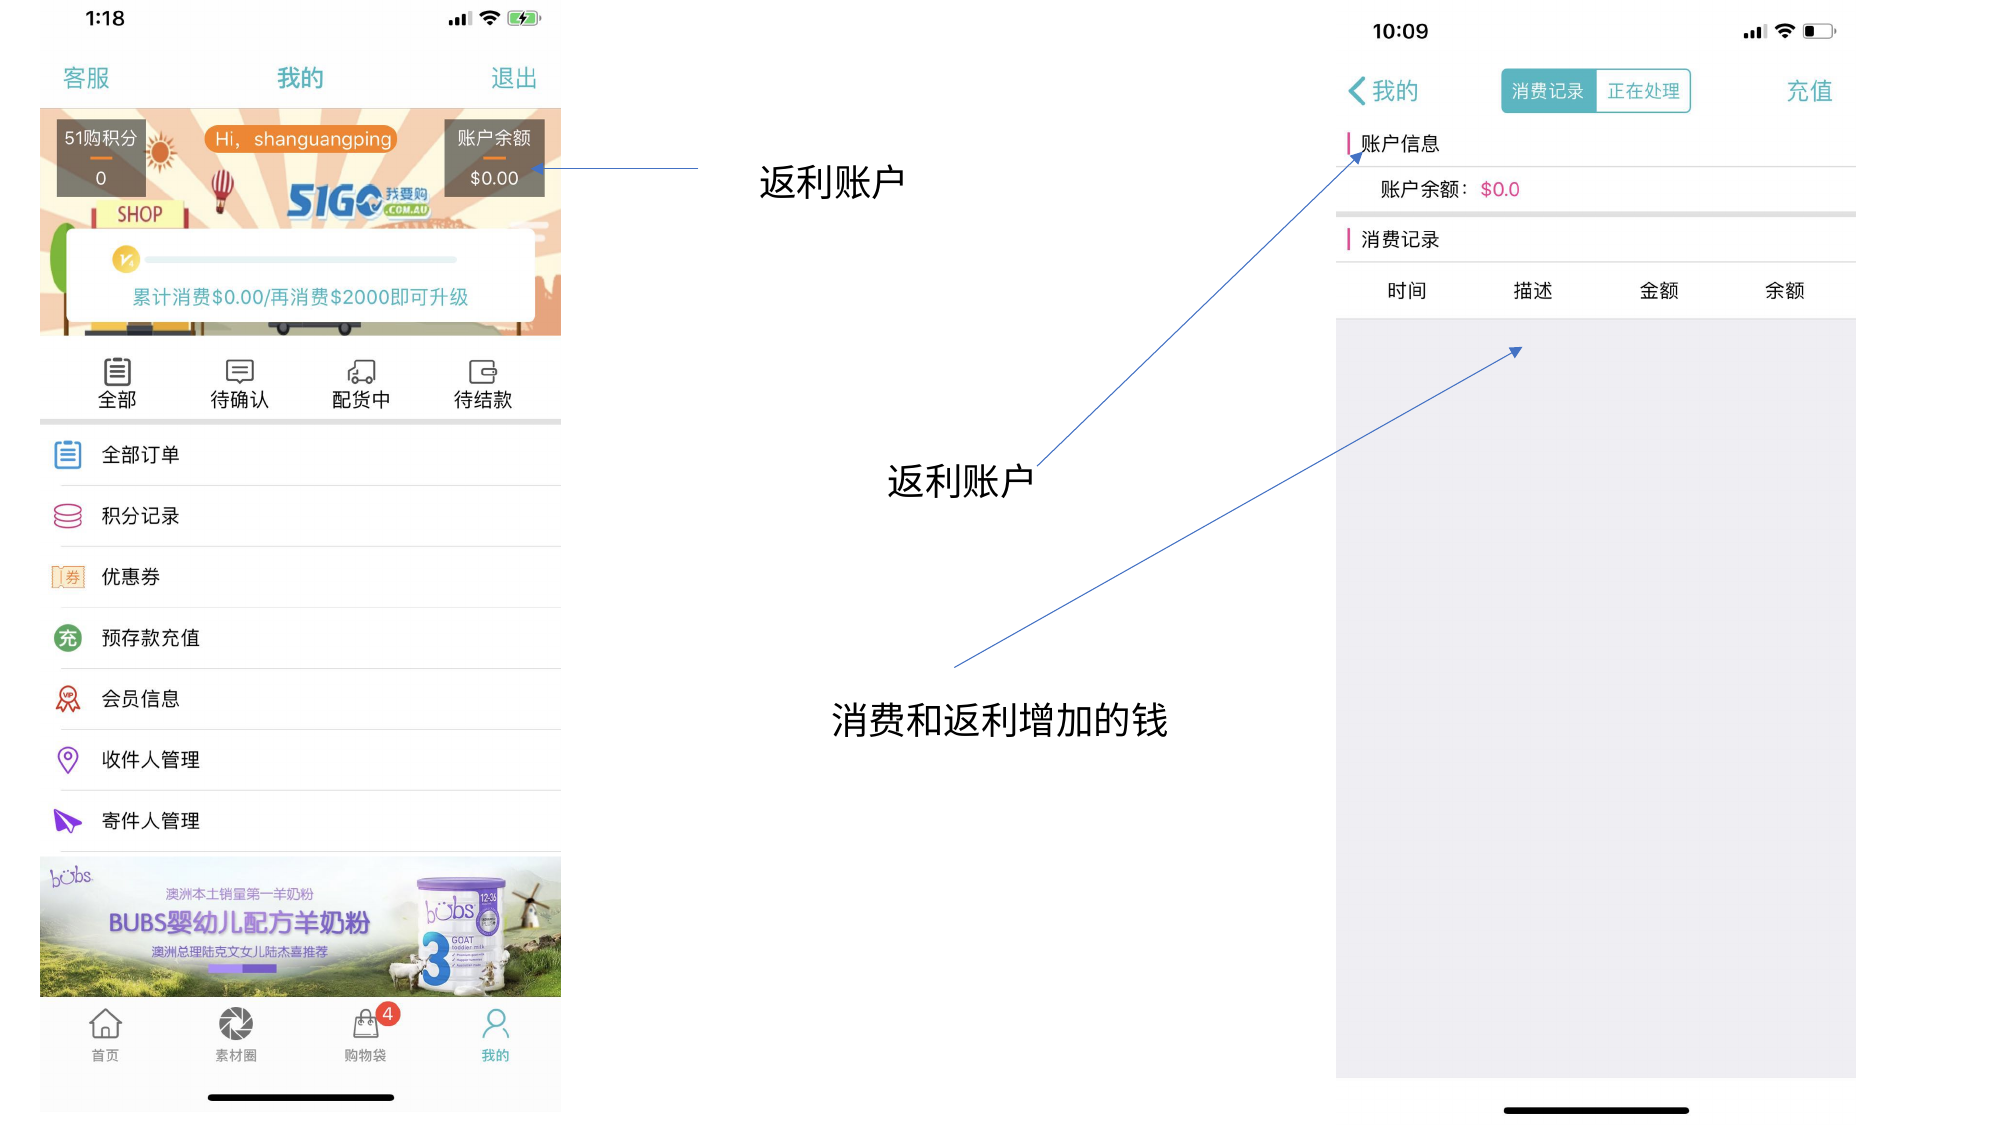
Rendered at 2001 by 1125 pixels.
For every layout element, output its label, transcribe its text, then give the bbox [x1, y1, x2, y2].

text_box 消费和返利增加的钱 [816, 689, 1184, 749]
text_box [954, 346, 1523, 668]
picture [40, 0, 561, 1112]
text_box 返利账户 [872, 450, 954, 511]
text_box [1037, 151, 1363, 346]
picture [1336, 0, 1856, 1125]
text_box 返利账户 [744, 151, 925, 212]
